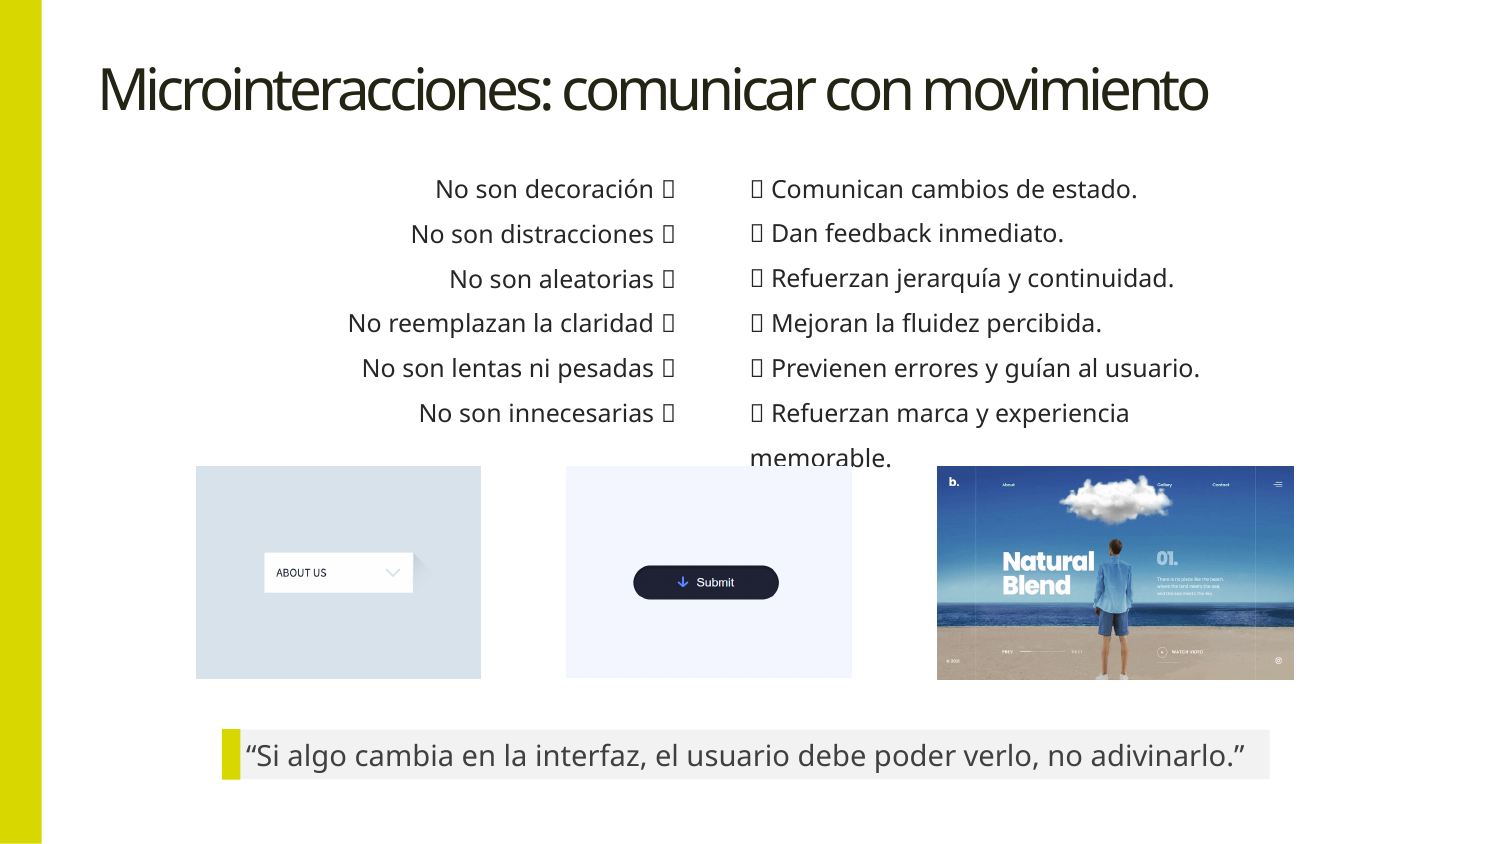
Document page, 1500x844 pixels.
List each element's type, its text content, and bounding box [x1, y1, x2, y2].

text_box No son decoración ❌ No son distracciones ❌ No son aleatorias ❌ No reemplazan la claridad ❌ No son lentas ni pesadas ❌ No son innecesarias ❌ [321, 150, 688, 436]
title Microinteracciones: comunicar con movimiento [96, 29, 1472, 123]
picture [566, 466, 852, 678]
text_box [0, 0, 42, 844]
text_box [221, 728, 1270, 780]
text_box ✅ Comunican cambios de estado. ✅ Dan feedback inmediato. ✅ Refuerzan jerarquía y continuidad. ✅ Mejoran la fluidez percibida. ✅ Previenen errores y guían al usuario. ✅ Refuerzan marca y experiencia memorable. [737, 150, 1247, 480]
picture [196, 466, 481, 680]
picture [937, 466, 1294, 681]
